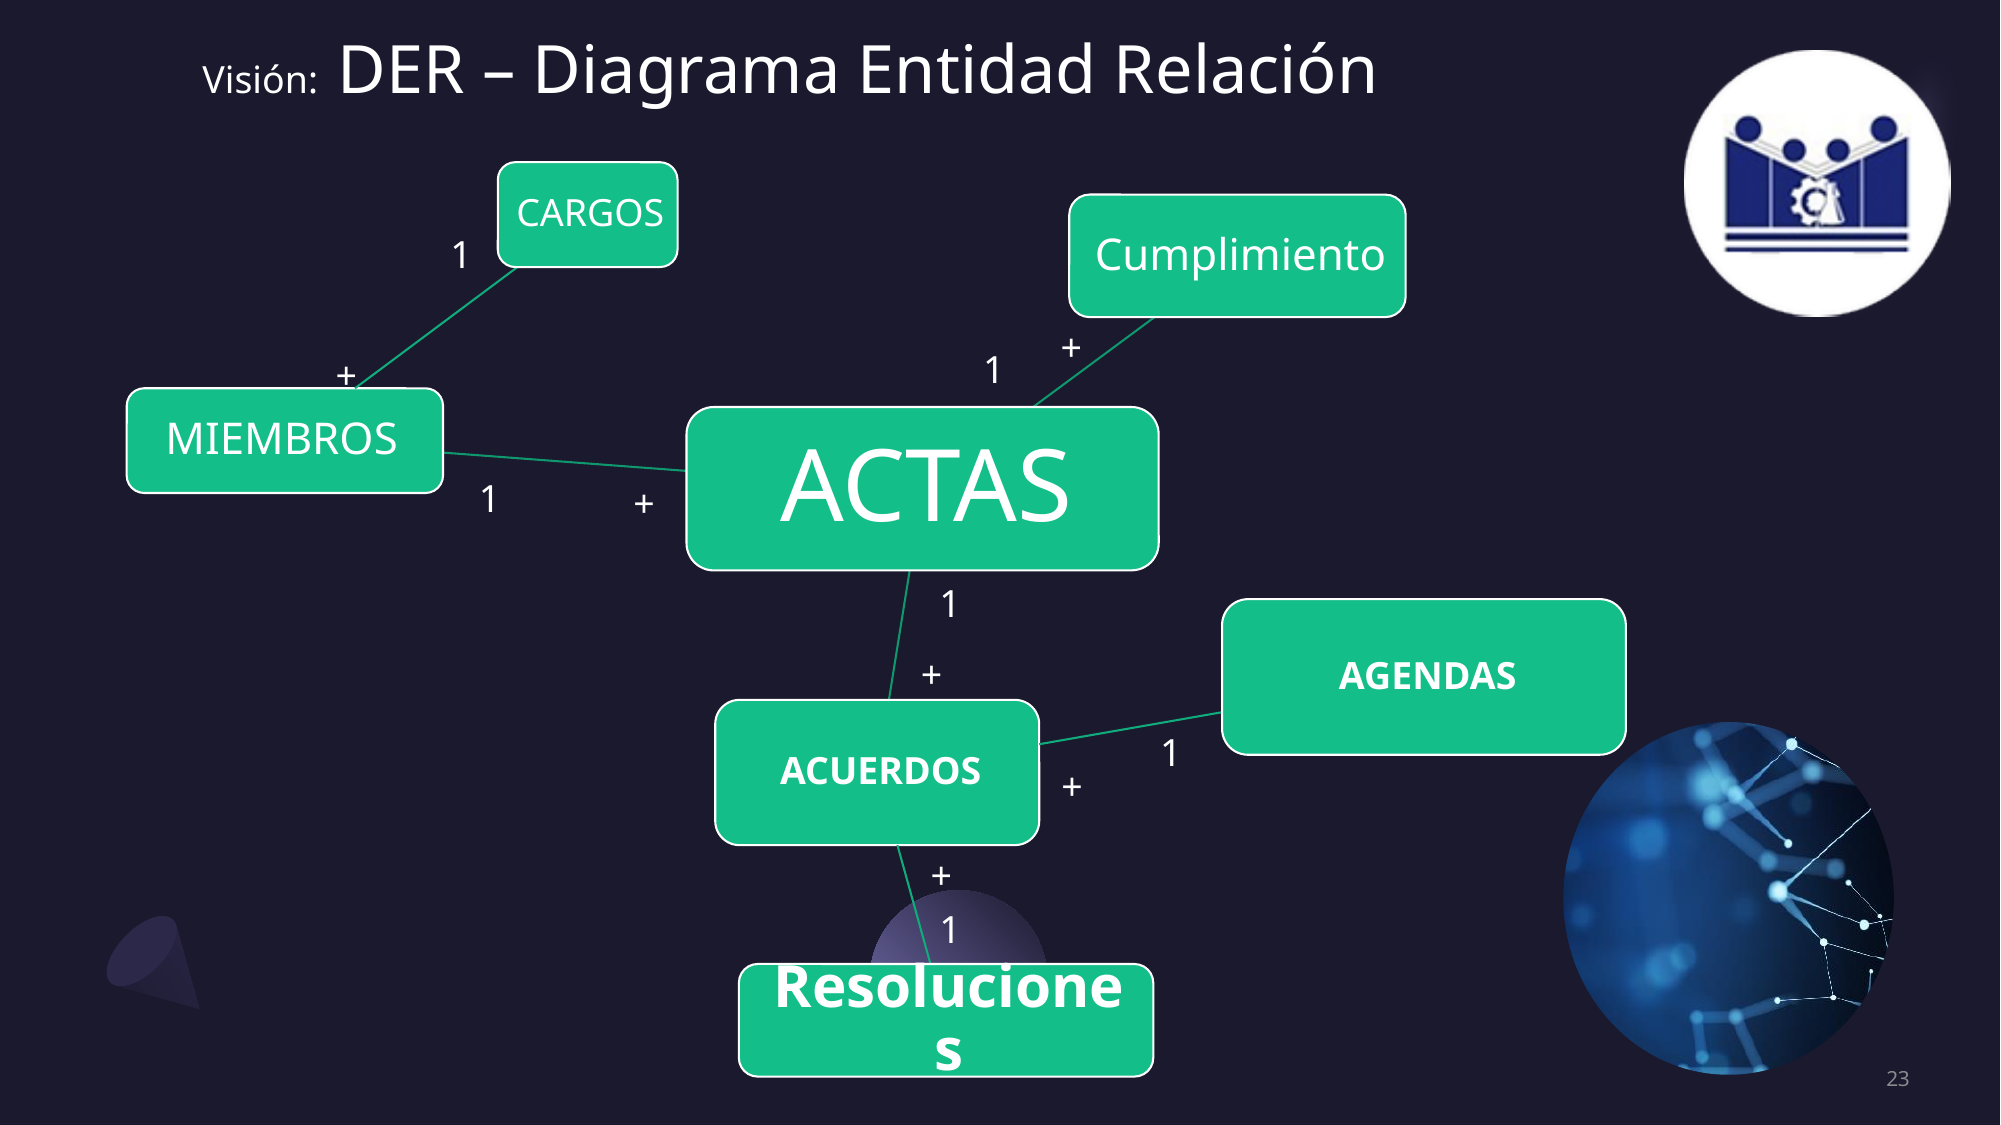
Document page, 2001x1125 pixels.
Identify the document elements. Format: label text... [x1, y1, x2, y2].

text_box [0, 102, 1999, 1093]
text_box Visión: DER – Diagrama Entidad Relación [160, 19, 1441, 102]
picture [1684, 50, 1951, 102]
